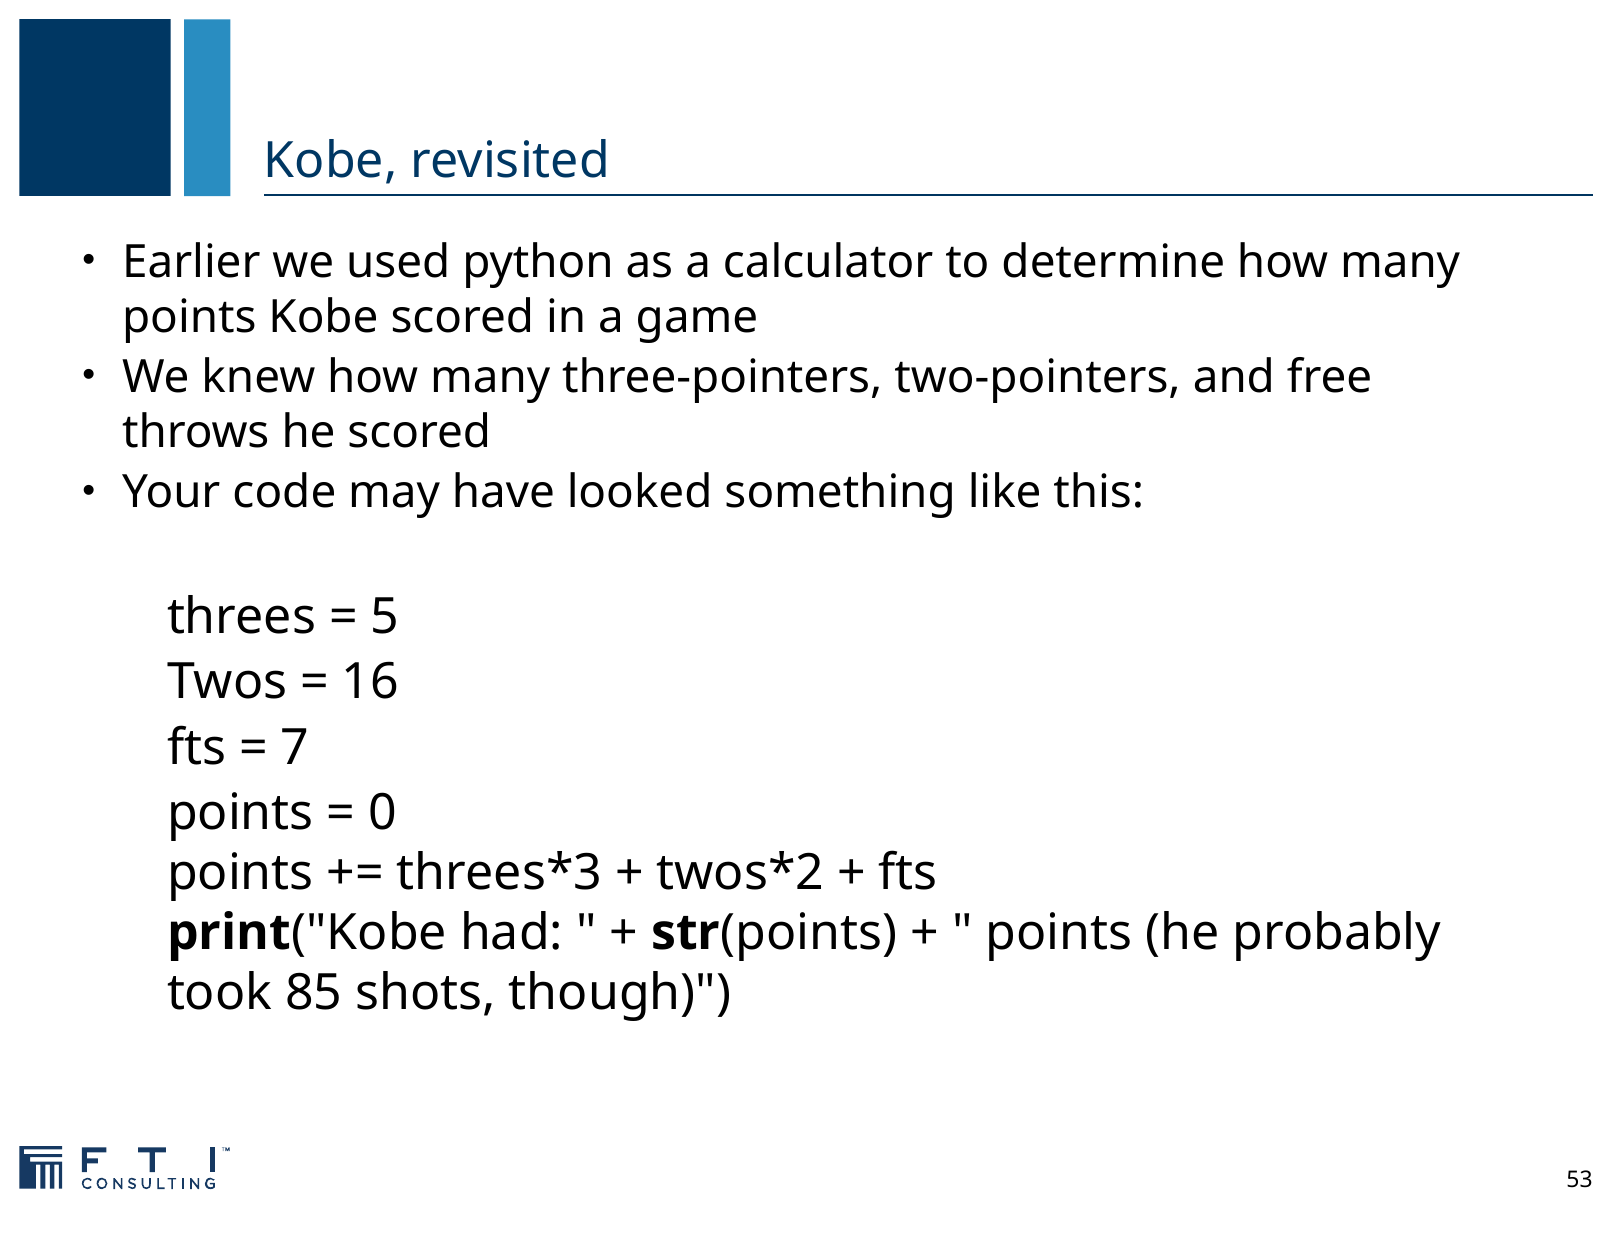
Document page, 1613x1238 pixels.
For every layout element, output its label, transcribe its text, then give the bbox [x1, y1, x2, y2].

list Earlier we used python as a calculator to determine how many points Kobe scored in a game We knew how many three-pointers, two-pointers, and free throws he scored Your code may have looked something like this: threes = 5 Twos = 16 fts = 7 points = 0 points += threes*3 + twos*2 + fts print("Kobe had: " + str(points) + " points (he probably took 85 shots, though)") [82, 231, 1530, 1105]
title Kobe, revisited [264, 19, 1593, 196]
slide_number 53 [1530, 1161, 1594, 1202]
